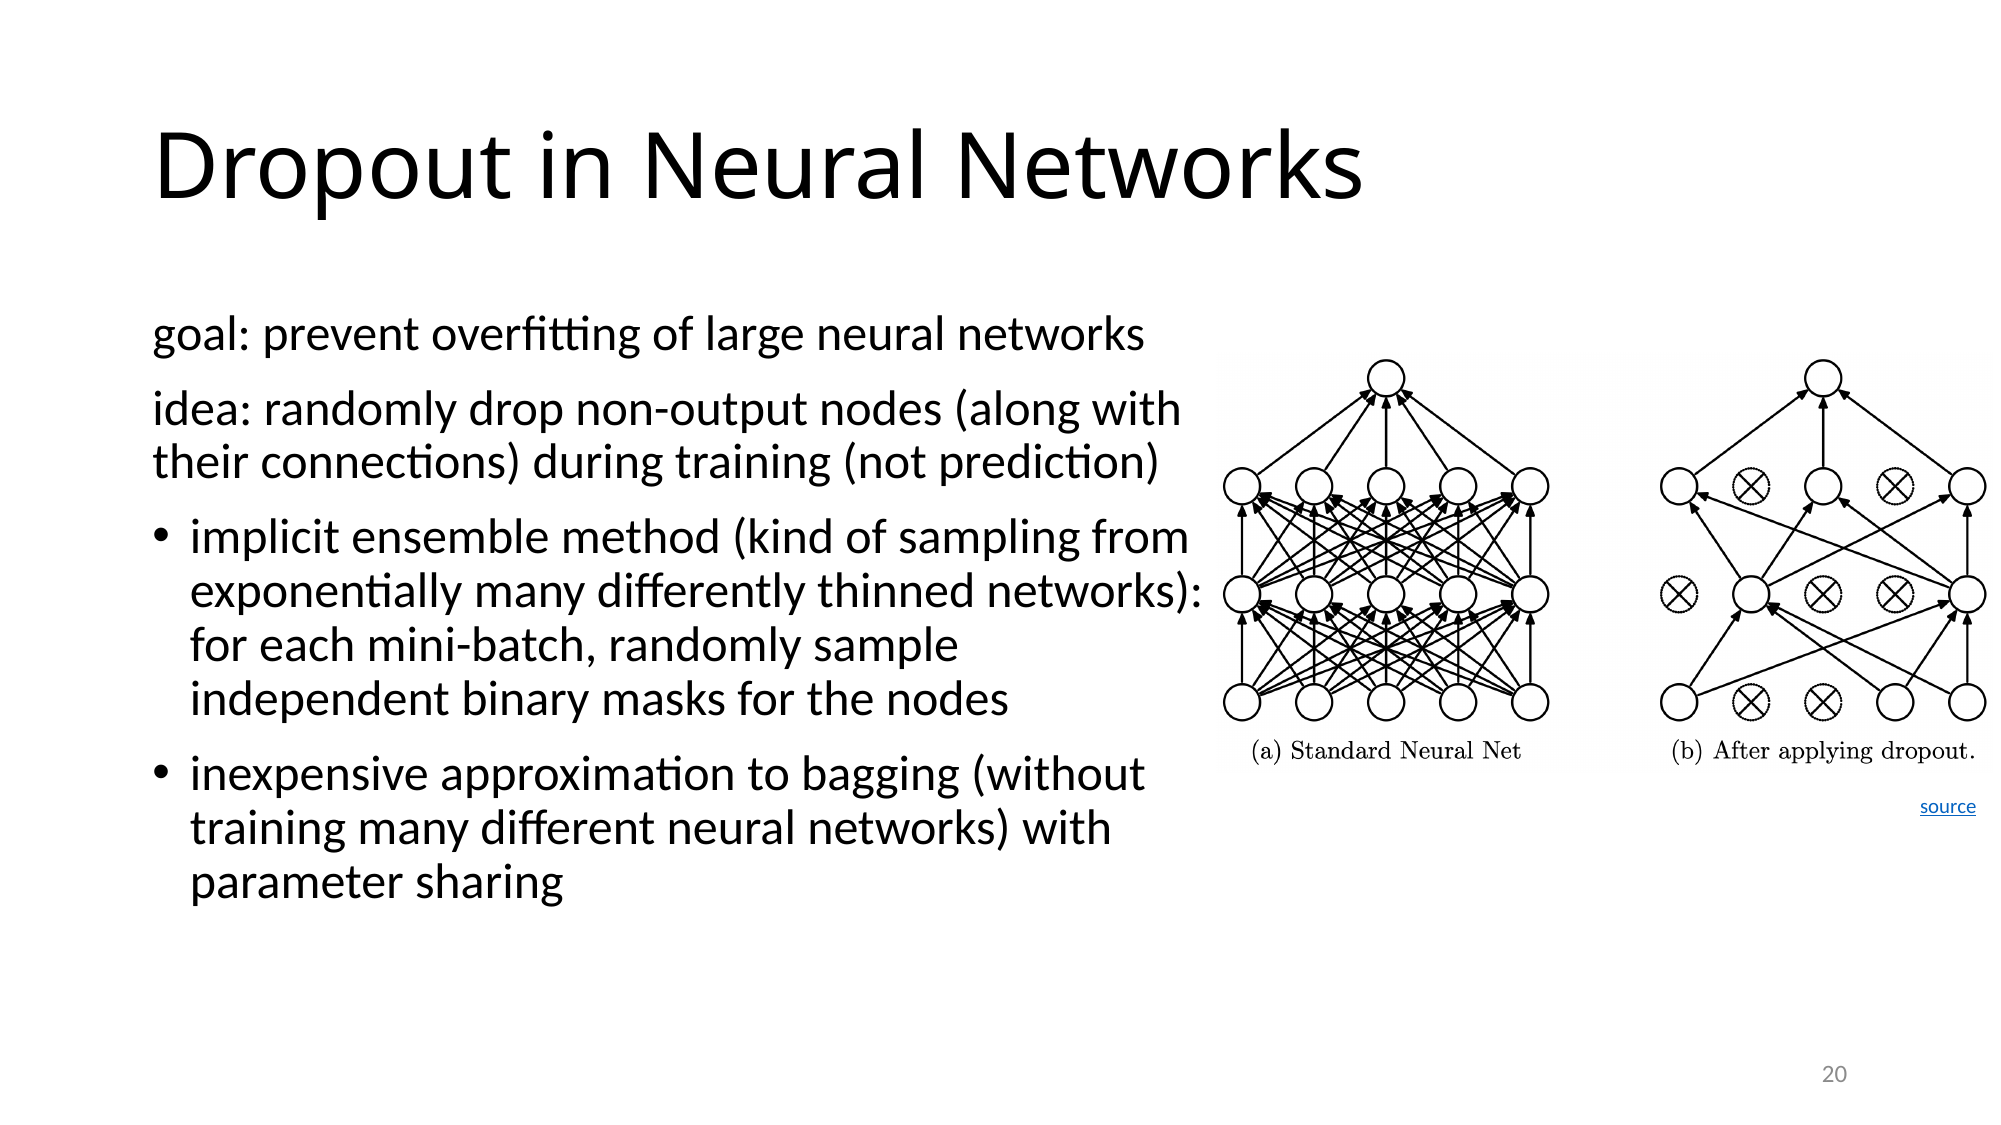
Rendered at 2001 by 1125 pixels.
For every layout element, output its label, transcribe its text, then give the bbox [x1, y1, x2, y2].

slide_number 20 [1412, 1042, 1863, 1103]
list goal: prevent overfitting of large neural networks idea: randomly drop non-output nodes (along with their connections) during training (not prediction) implicit ensemble method (kind of sampling from exponentially many differently thinned networks): for each mini-batch, randomly sample independent binary masks for the nodes inexpensive approximation to bagging (without training many different neural networks) with parameter sharing [137, 299, 1221, 1014]
text_box source [1905, 785, 1992, 825]
title Dropout in Neural Networks [137, 59, 1863, 278]
picture [1216, 352, 1993, 773]
